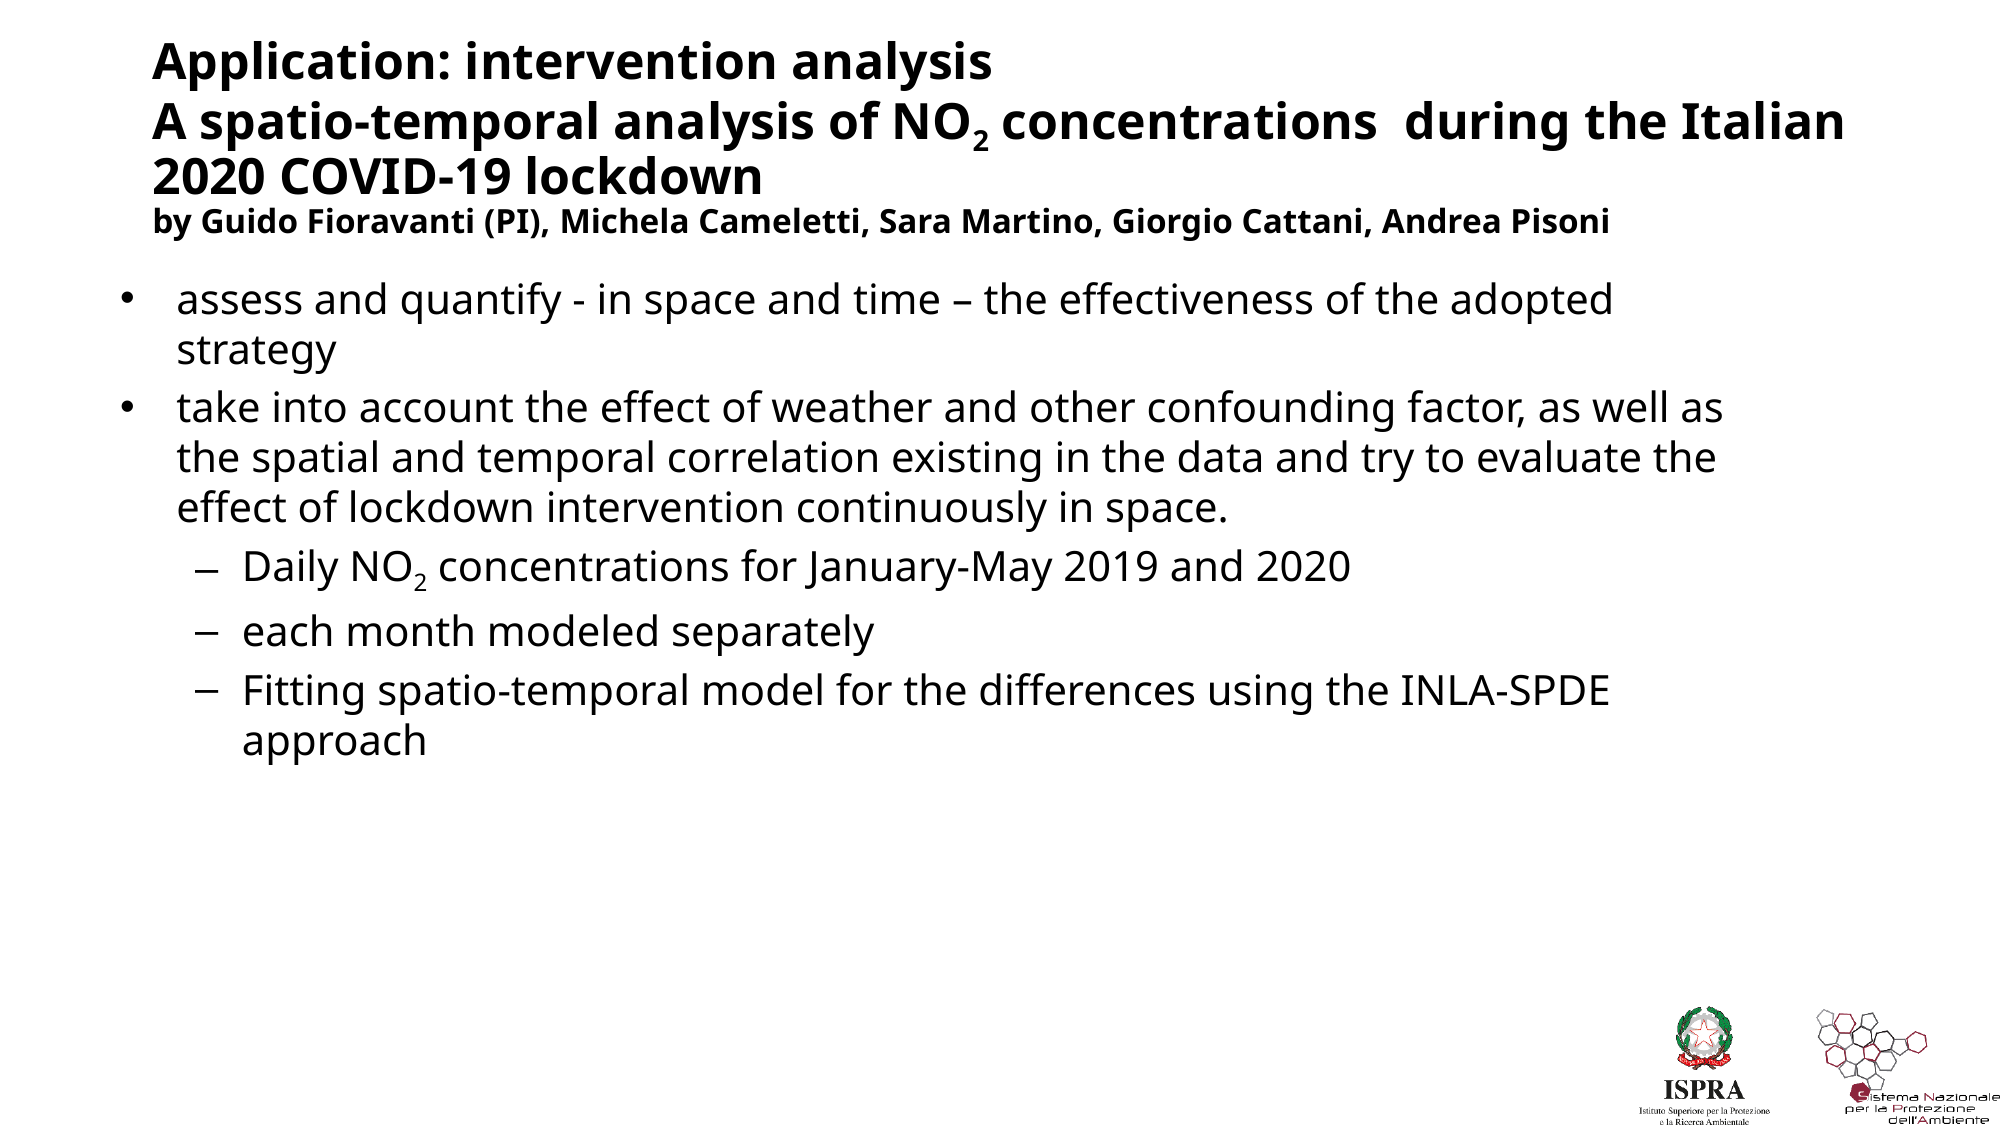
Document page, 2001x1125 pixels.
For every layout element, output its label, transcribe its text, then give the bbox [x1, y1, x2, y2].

title Application: intervention analysis A spatio-temporal analysis of NO2 concentrations during the Italian 2020 COVID-19 lockdown by Guido Fioravanti (PI), Michela Cameletti, Sara Martino, Giorgio Cattani, Andrea Pisoni [137, 59, 1863, 278]
picture [1639, 1006, 2000, 1125]
text_box assess and quantify - in space and time – the effectiveness of the adopted strategy take into account the effect of weather and other confounding factor, as well as the spatial and temporal correlation existing in the data and try to evaluate the effect of lockdown intervention continuously in space. Daily NO2 concentrations for January-May 2019 and 2020 each month modeled separately Fitting spatio-temporal model for the differences using the INLA-SPDE approach [99, 262, 1807, 1005]
